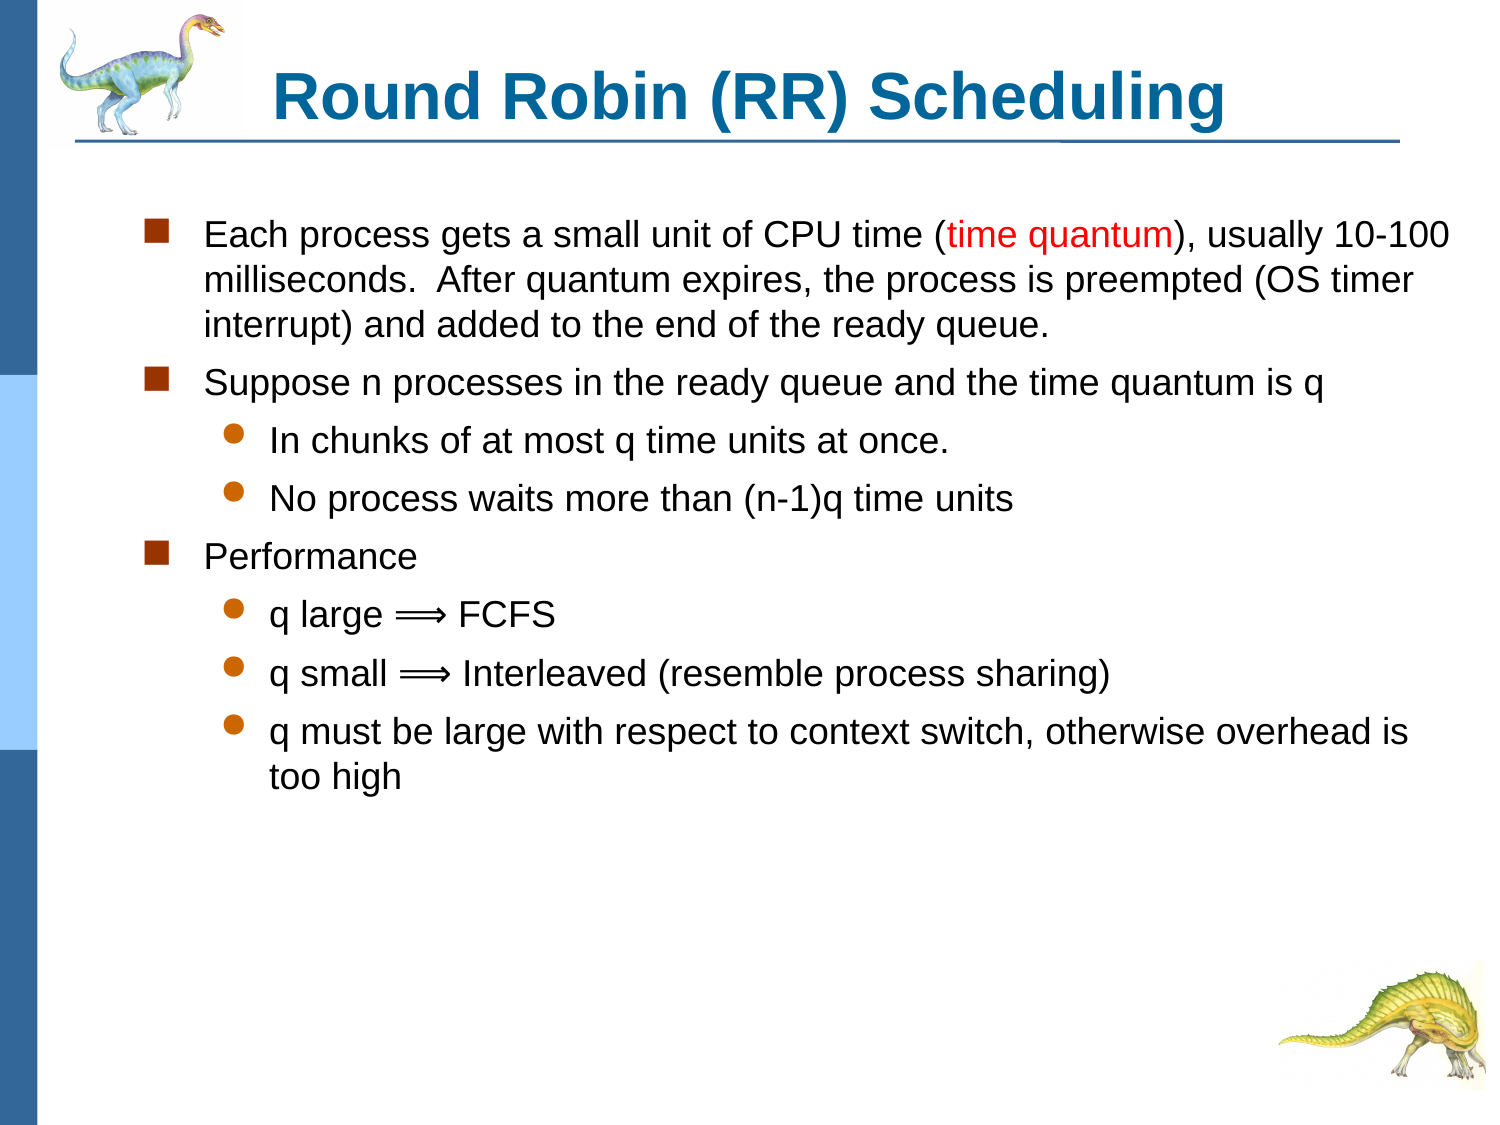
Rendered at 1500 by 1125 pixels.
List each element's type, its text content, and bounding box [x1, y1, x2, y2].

picture [1275, 959, 1486, 1090]
list Each process gets a small unit of CPU time (time quantum), usually 10-100 milliseconds. After quantum expires, the process is preempted (OS timer interrupt) and added to the end of the ready queue. Suppose n processes in the ready queue and the time quantum is q In chunks of at most q time units at once. No process waits more than (n-1)q time units Performance q large ⟹ FCFS q small ⟹ Interleaved (resemble process sharing) q must be large with respect to context switch, otherwise overhead is too high [132, 202, 1483, 946]
picture [46, 0, 243, 149]
title Round Robin (RR) Scheduling [75, 45, 1425, 141]
